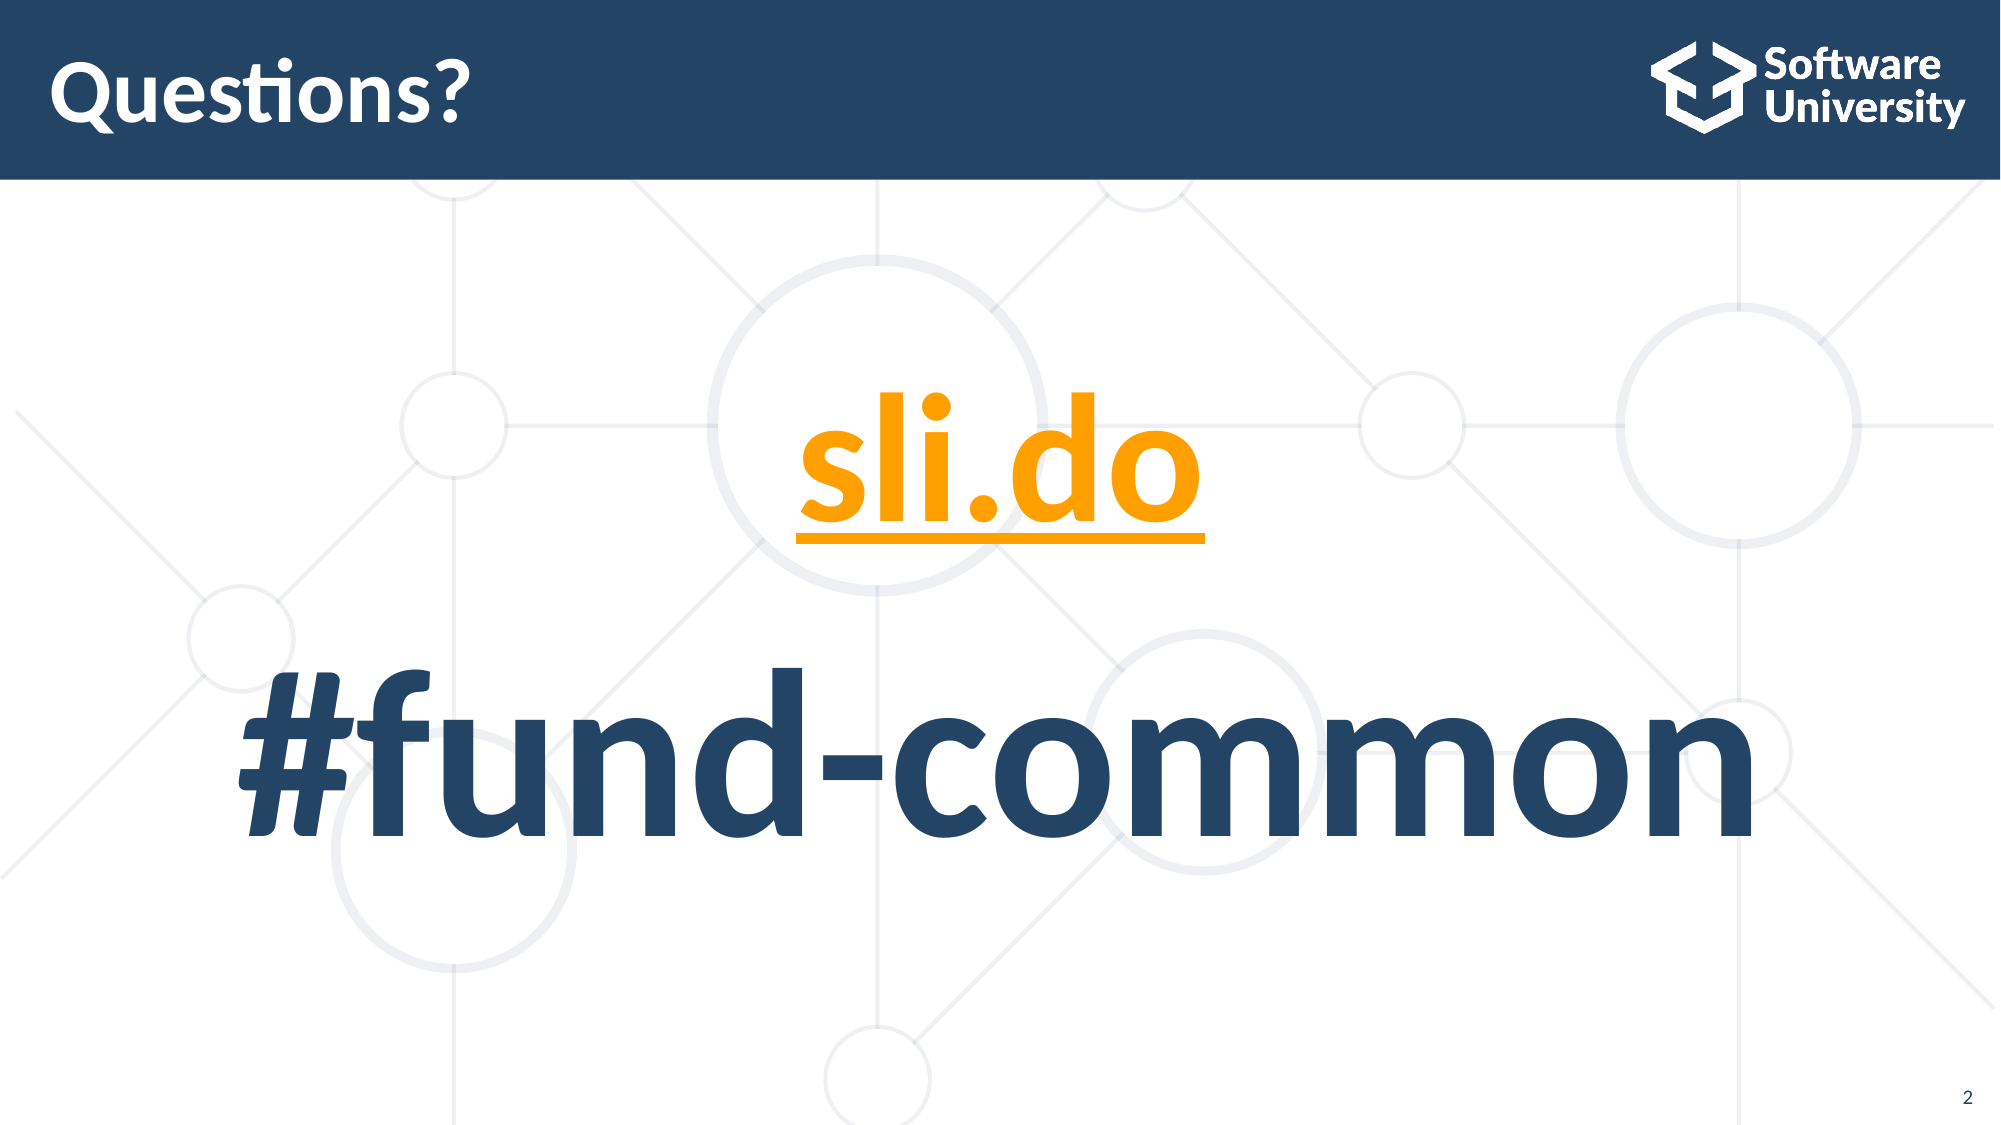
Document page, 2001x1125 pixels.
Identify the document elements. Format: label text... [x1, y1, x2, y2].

slide_number 2 [1927, 1067, 1989, 1117]
picture [1651, 41, 1966, 134]
list sli.do #fund-common [31, 196, 1970, 1104]
title Questions? [31, 13, 1591, 159]
